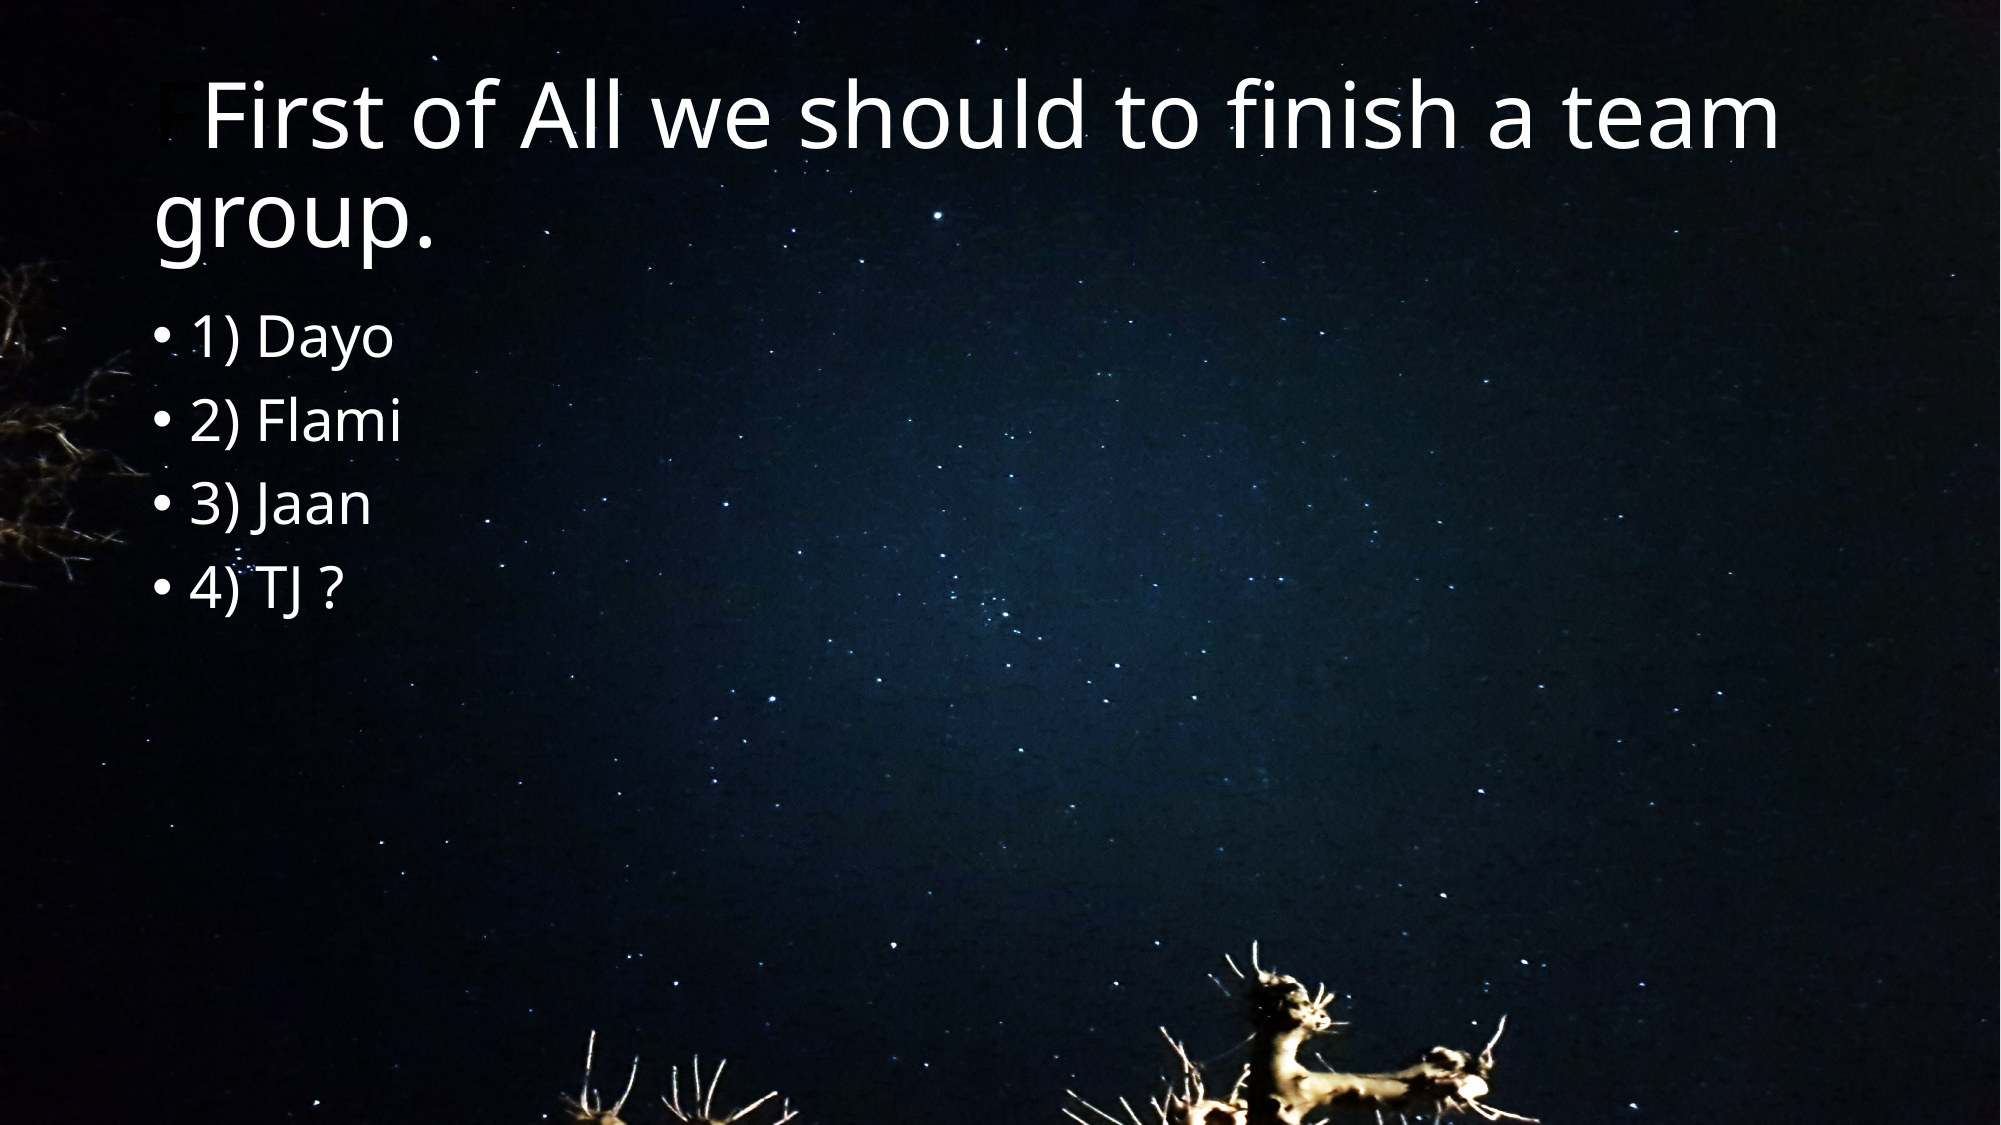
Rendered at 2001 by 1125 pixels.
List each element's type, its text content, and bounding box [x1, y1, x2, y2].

picture [0, 0, 2001, 1125]
title FFirst of All we should to finish a team group. [137, 59, 1863, 278]
list 1) Dayo 2) Flami 3) Jaan 4) TJ ? [137, 299, 1863, 1014]
